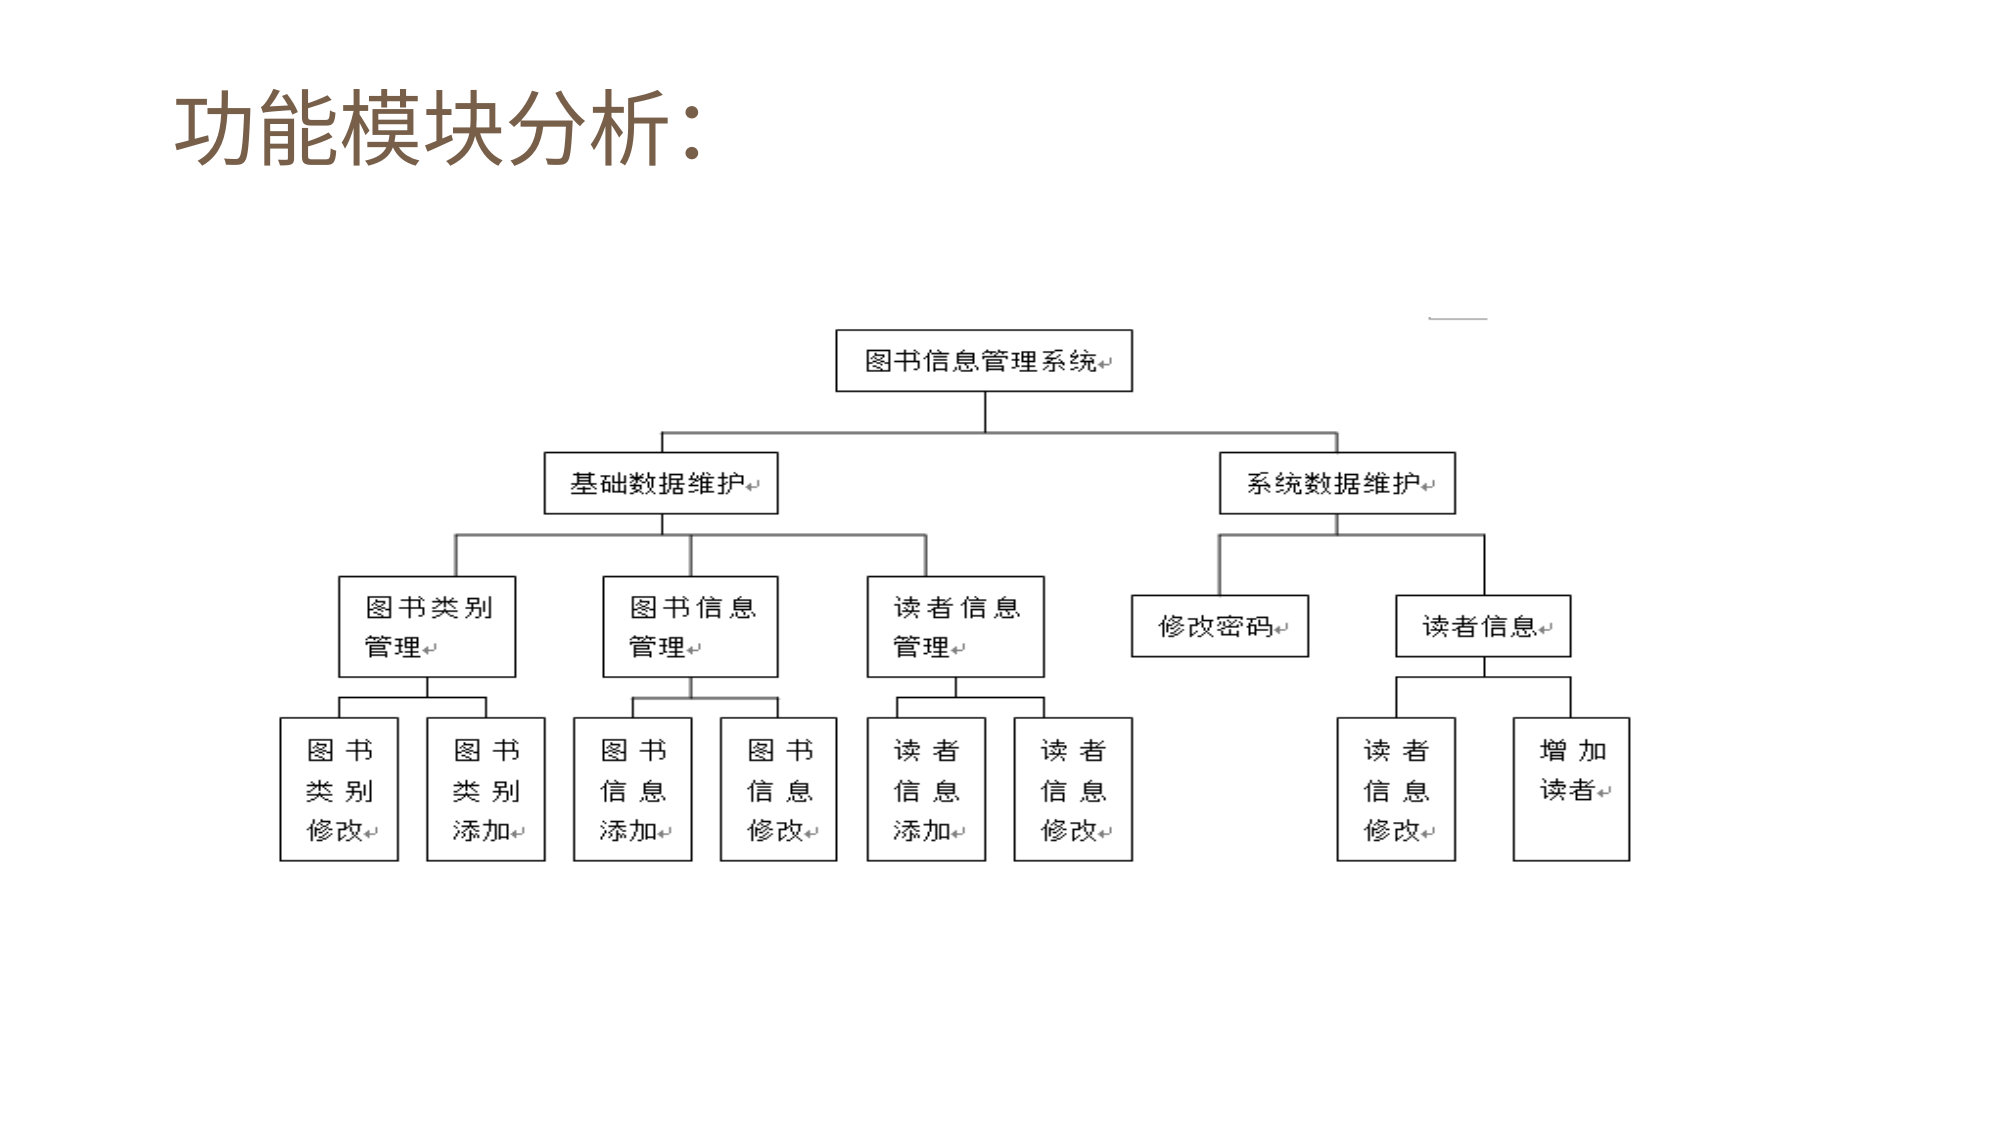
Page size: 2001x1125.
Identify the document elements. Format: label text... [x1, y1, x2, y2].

text_box 功能模块分析： [157, 49, 1805, 217]
picture [186, 317, 1715, 1055]
